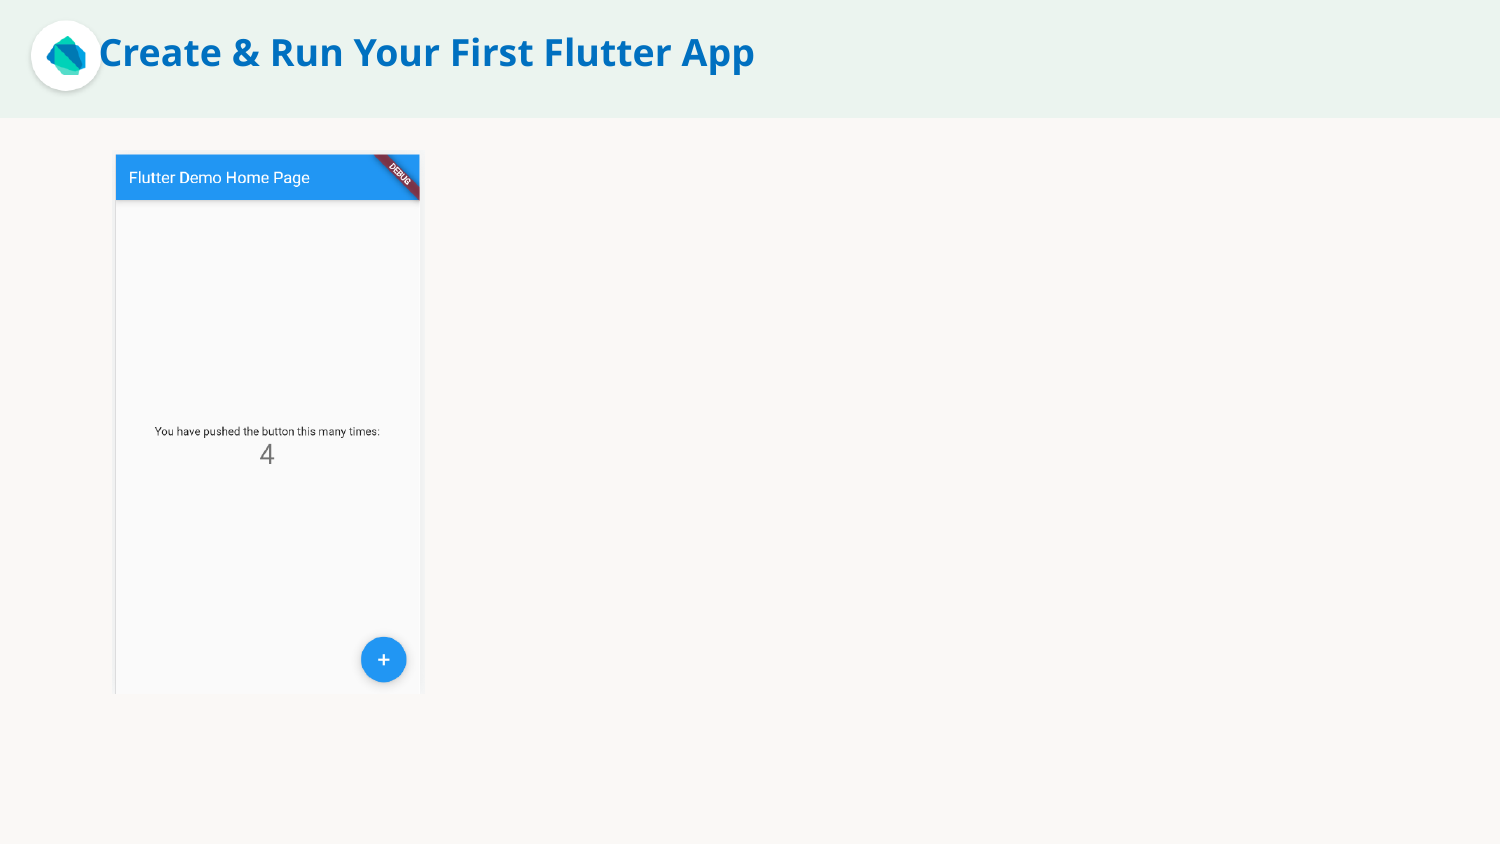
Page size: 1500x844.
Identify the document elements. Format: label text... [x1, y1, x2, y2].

text_box Create & Run Your First Flutter App [83, 21, 771, 82]
picture [0, 0, 1500, 844]
